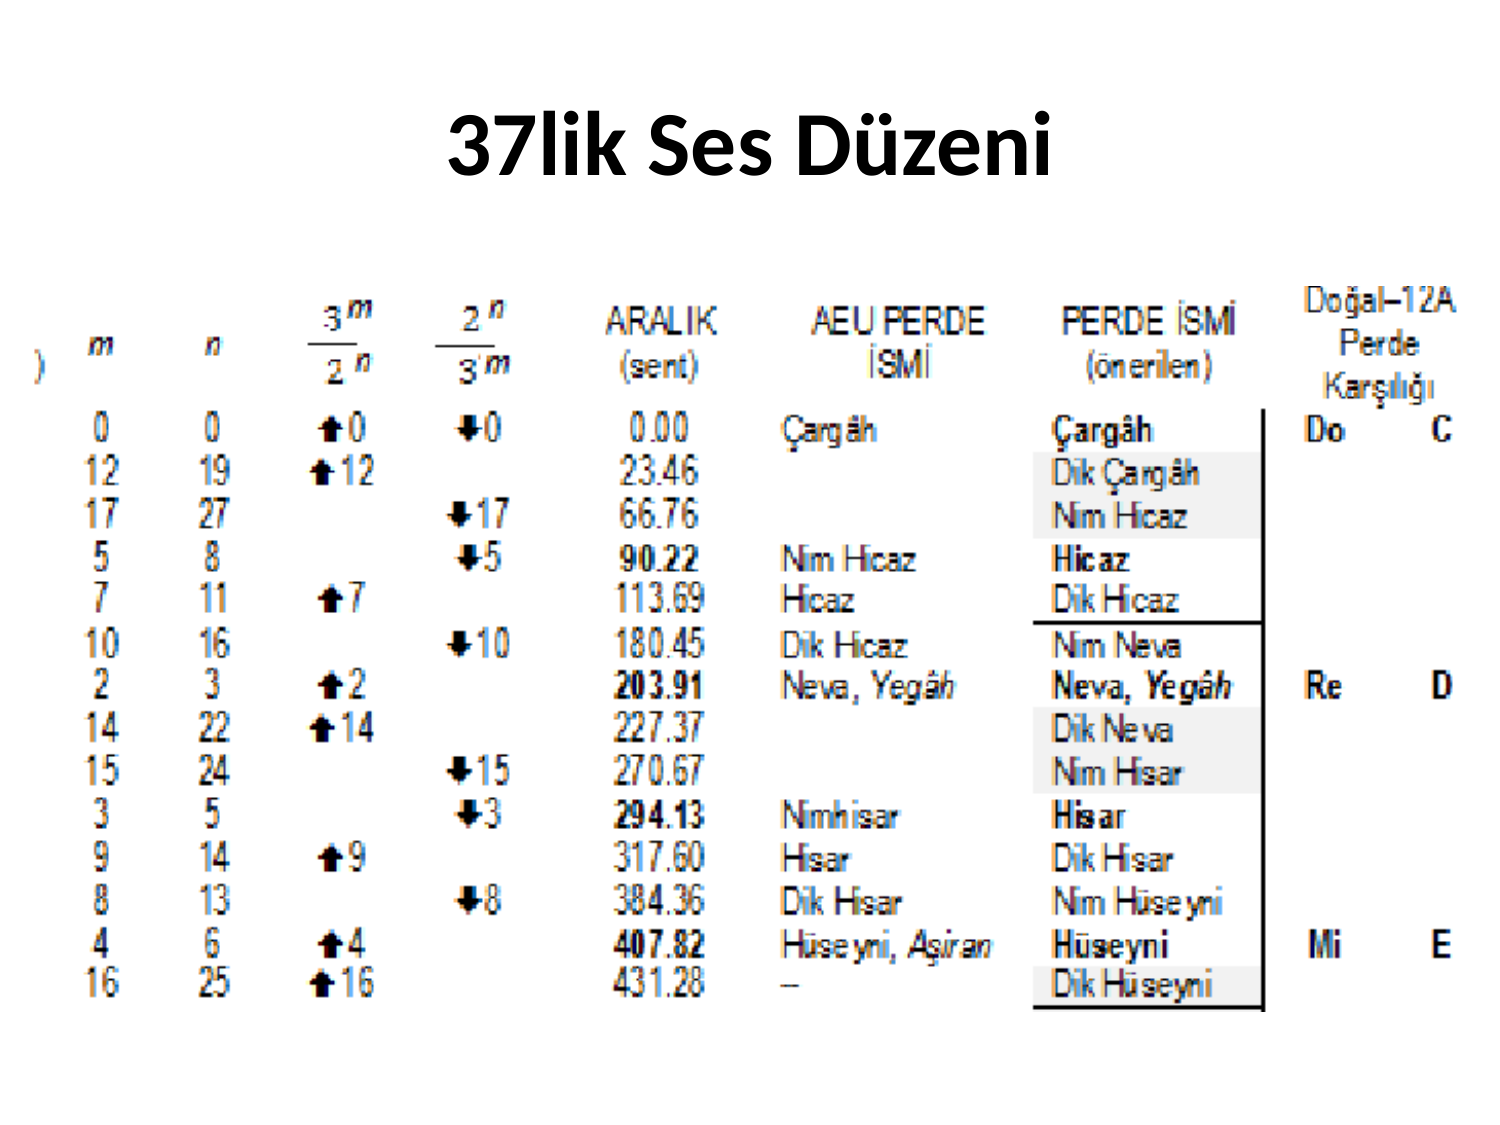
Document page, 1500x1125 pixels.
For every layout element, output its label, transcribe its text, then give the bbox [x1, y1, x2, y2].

picture [33, 286, 1500, 1012]
title 37lik Ses Düzeni [75, 45, 1425, 233]
